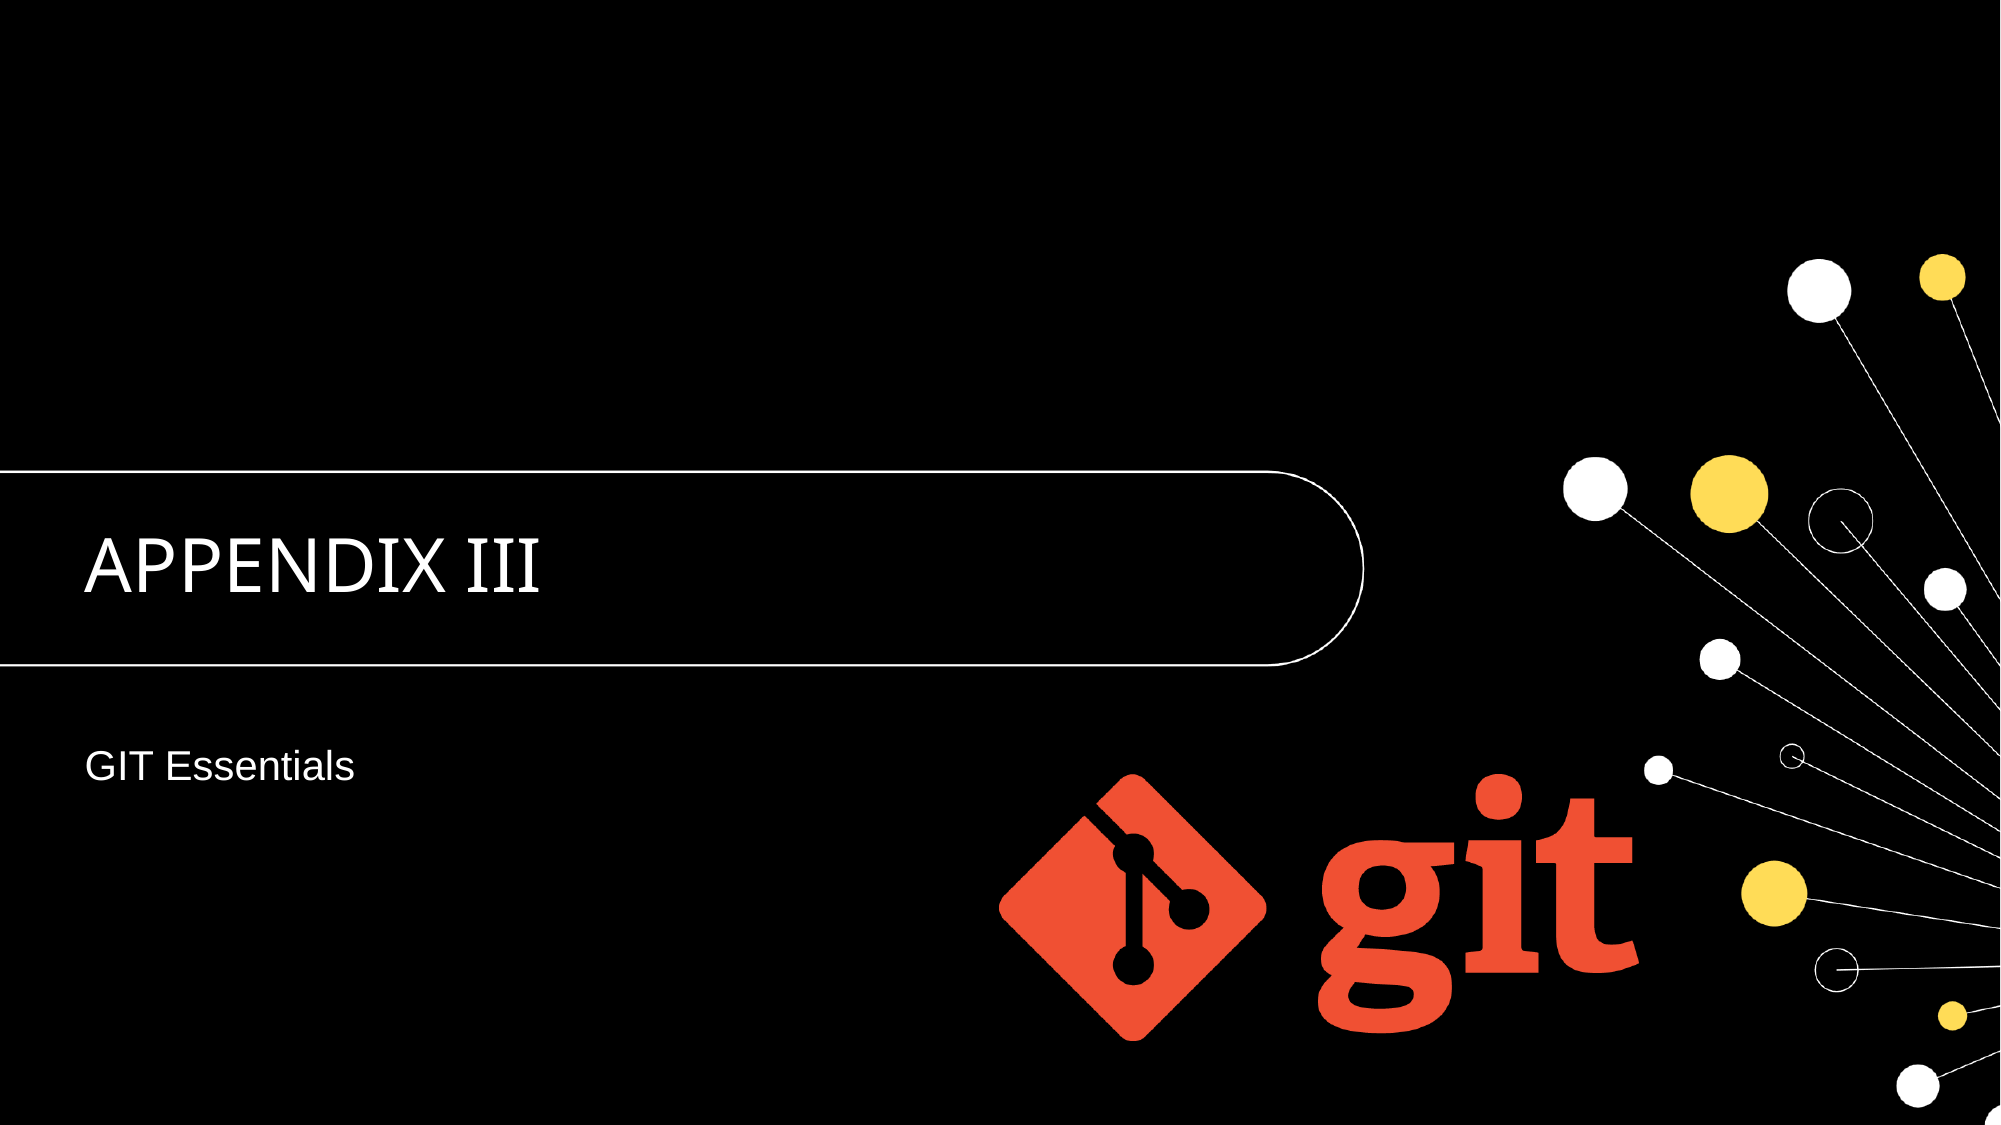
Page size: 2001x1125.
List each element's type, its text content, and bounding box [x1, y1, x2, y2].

title APPENDIX III [84, 472, 1278, 665]
picture [0, 0, 2001, 1125]
subtitle GIT Essentials [84, 731, 1278, 1041]
